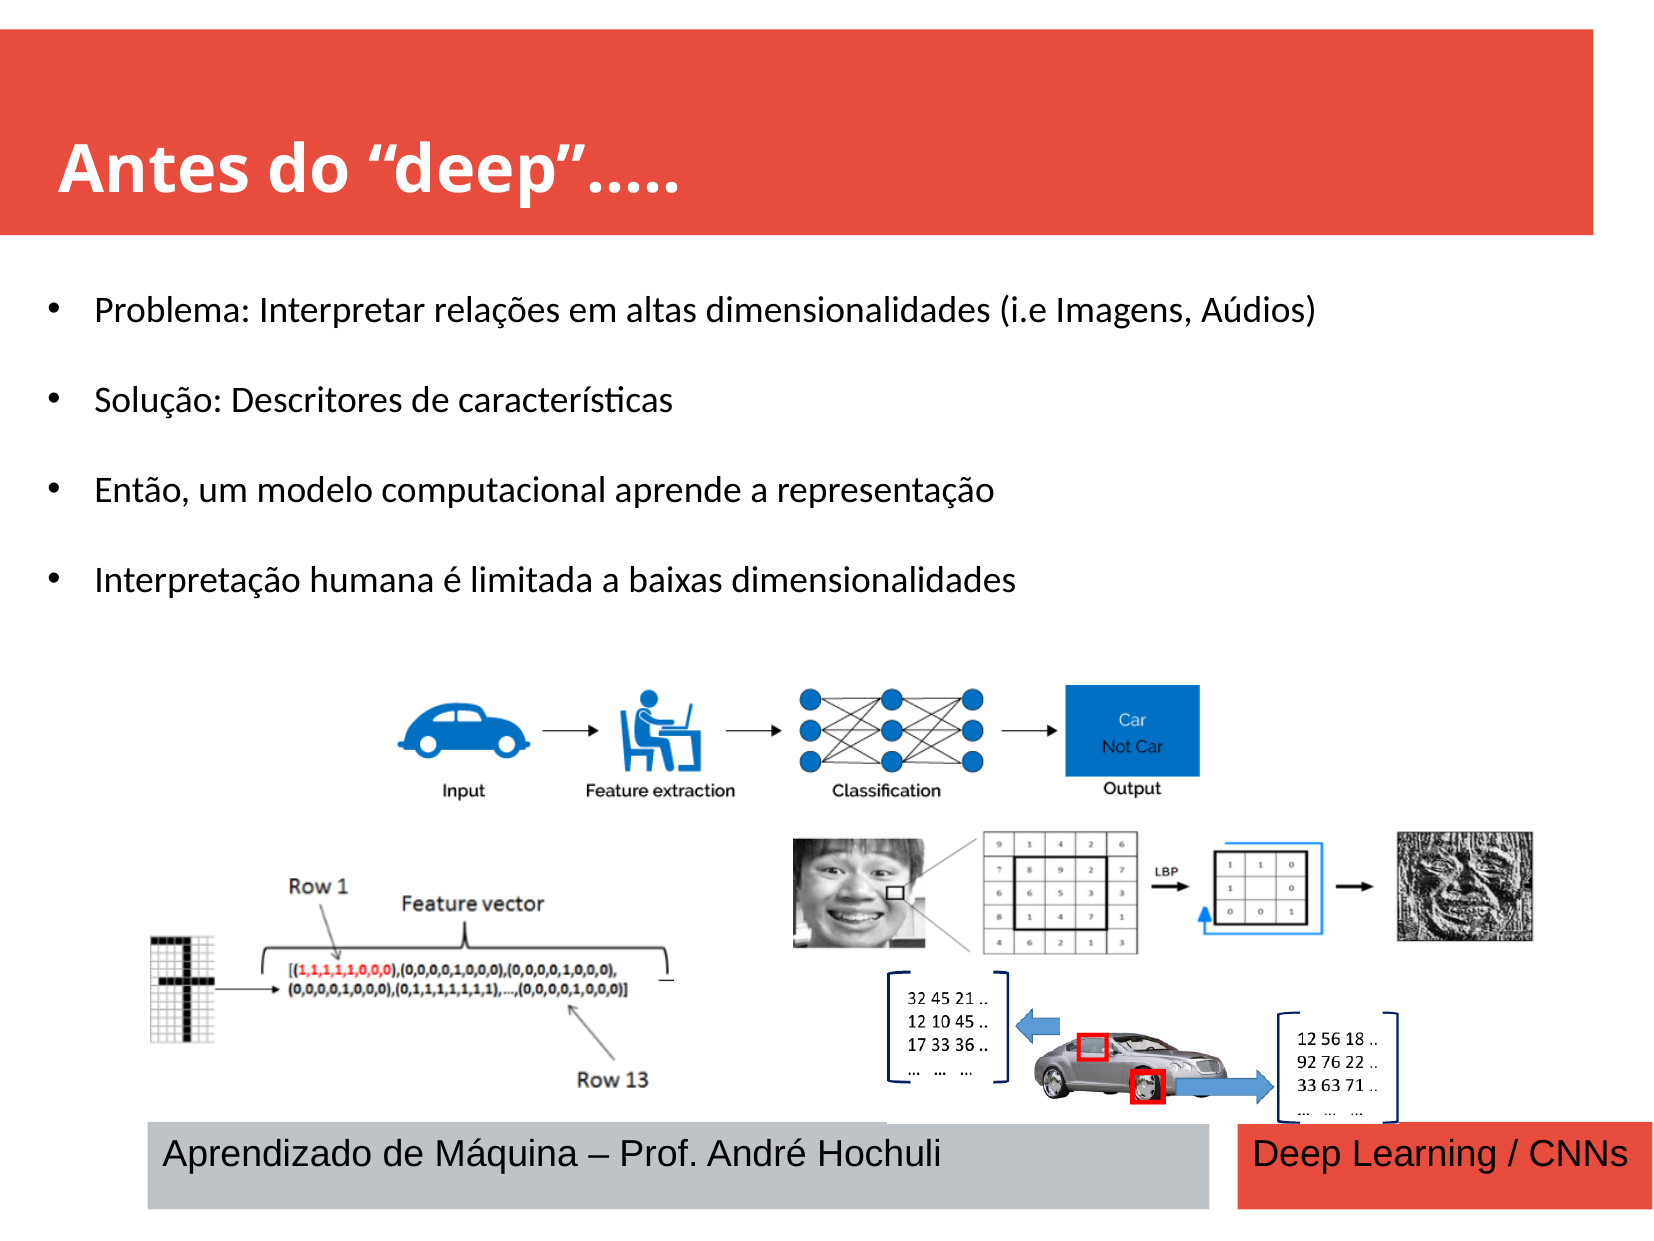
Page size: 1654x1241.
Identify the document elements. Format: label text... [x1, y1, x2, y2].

text_box Antes do “deep”….. [58, 58, 1594, 206]
text_box [147, 1129, 1204, 1189]
picture [149, 878, 674, 1088]
text_box Problema: Interpretar relações em altas dimensionalidades (i.e Imagens, Aúdios) Solução: Descritores de características Então, um modelo computacional aprende a representação Interpretação humana é limitada a baixas dimensionalidades [32, 277, 1594, 607]
picture [397, 684, 1551, 1124]
text_box [1248, 1129, 1622, 1189]
